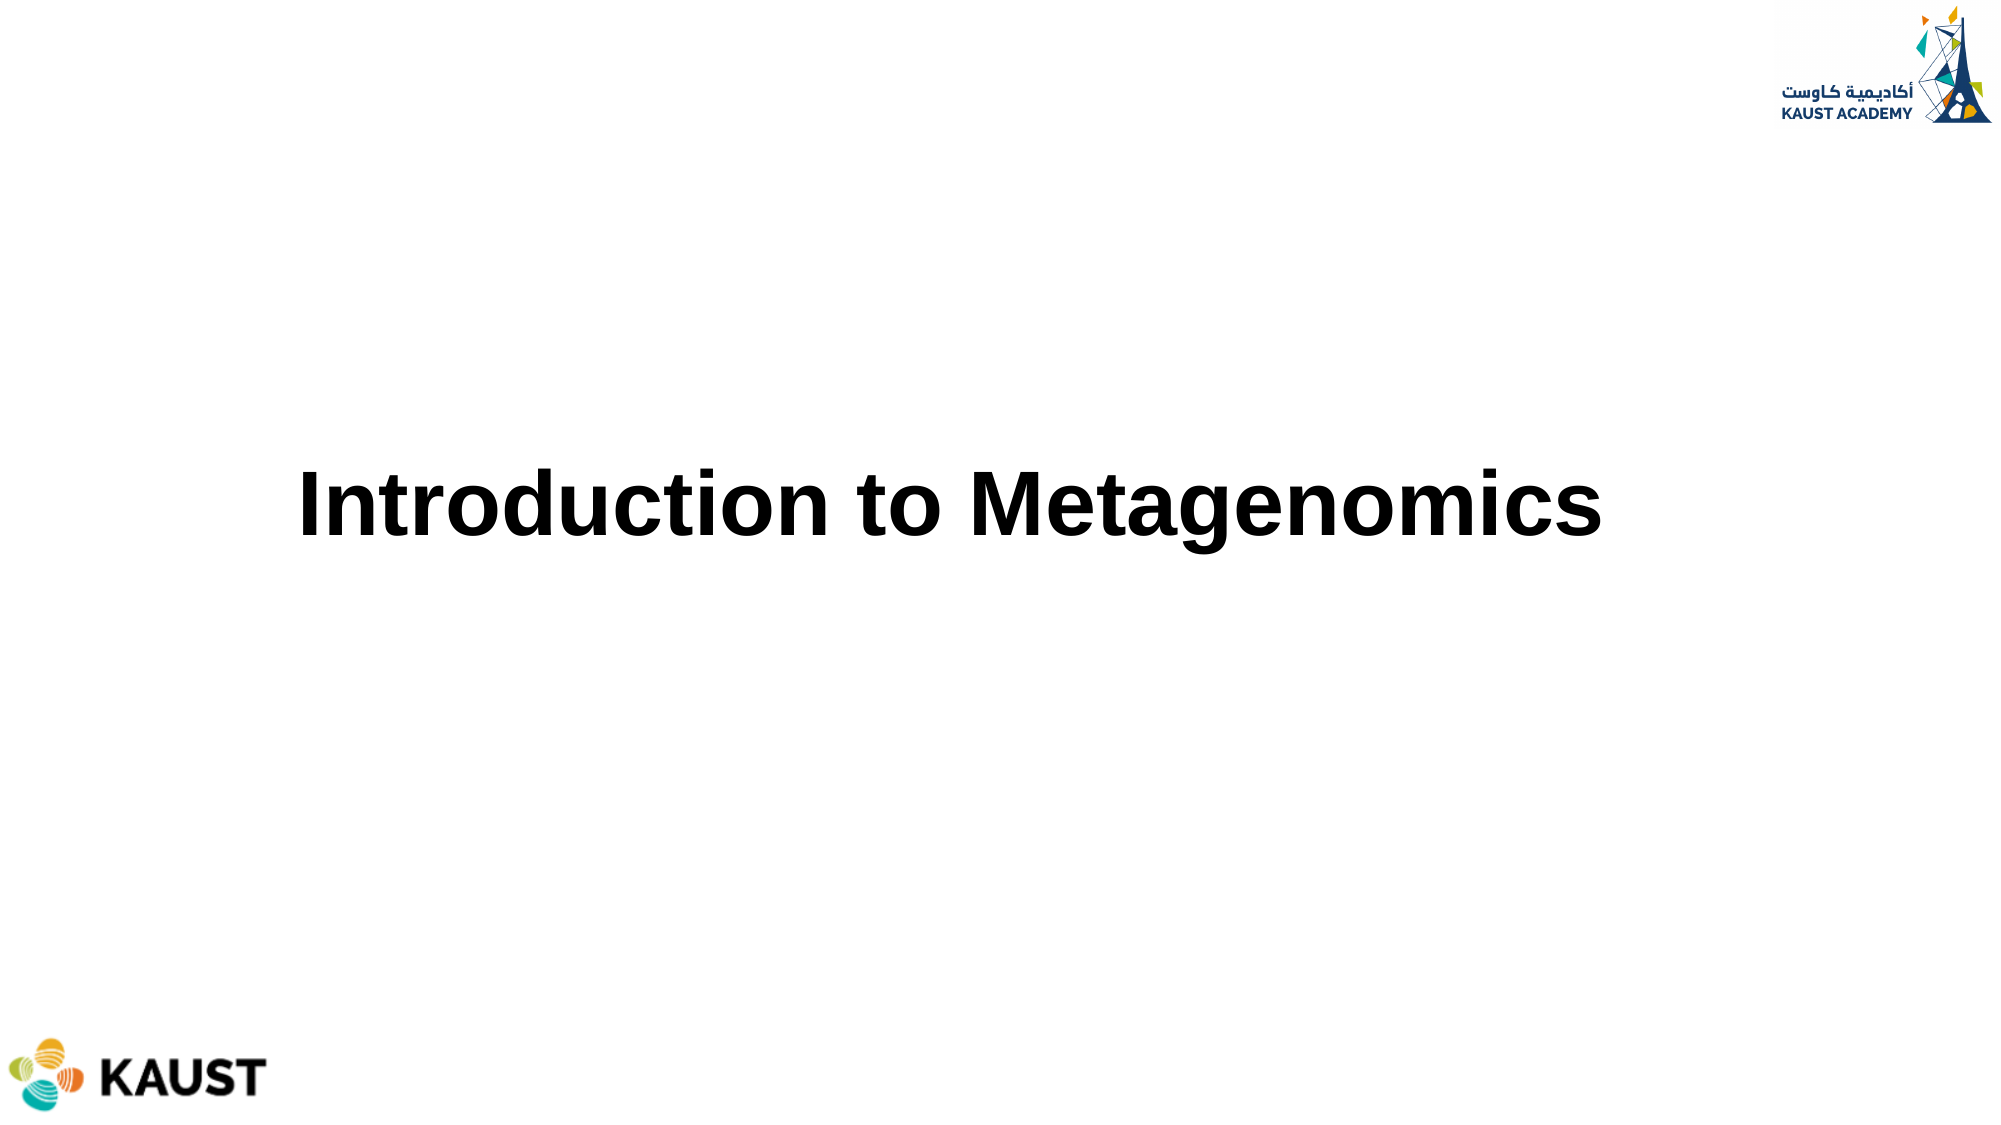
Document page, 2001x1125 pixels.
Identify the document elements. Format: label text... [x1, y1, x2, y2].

text_box Introduction to Metagenomics [282, 436, 1823, 561]
picture [1, 1028, 277, 1123]
picture [1774, 0, 2000, 129]
